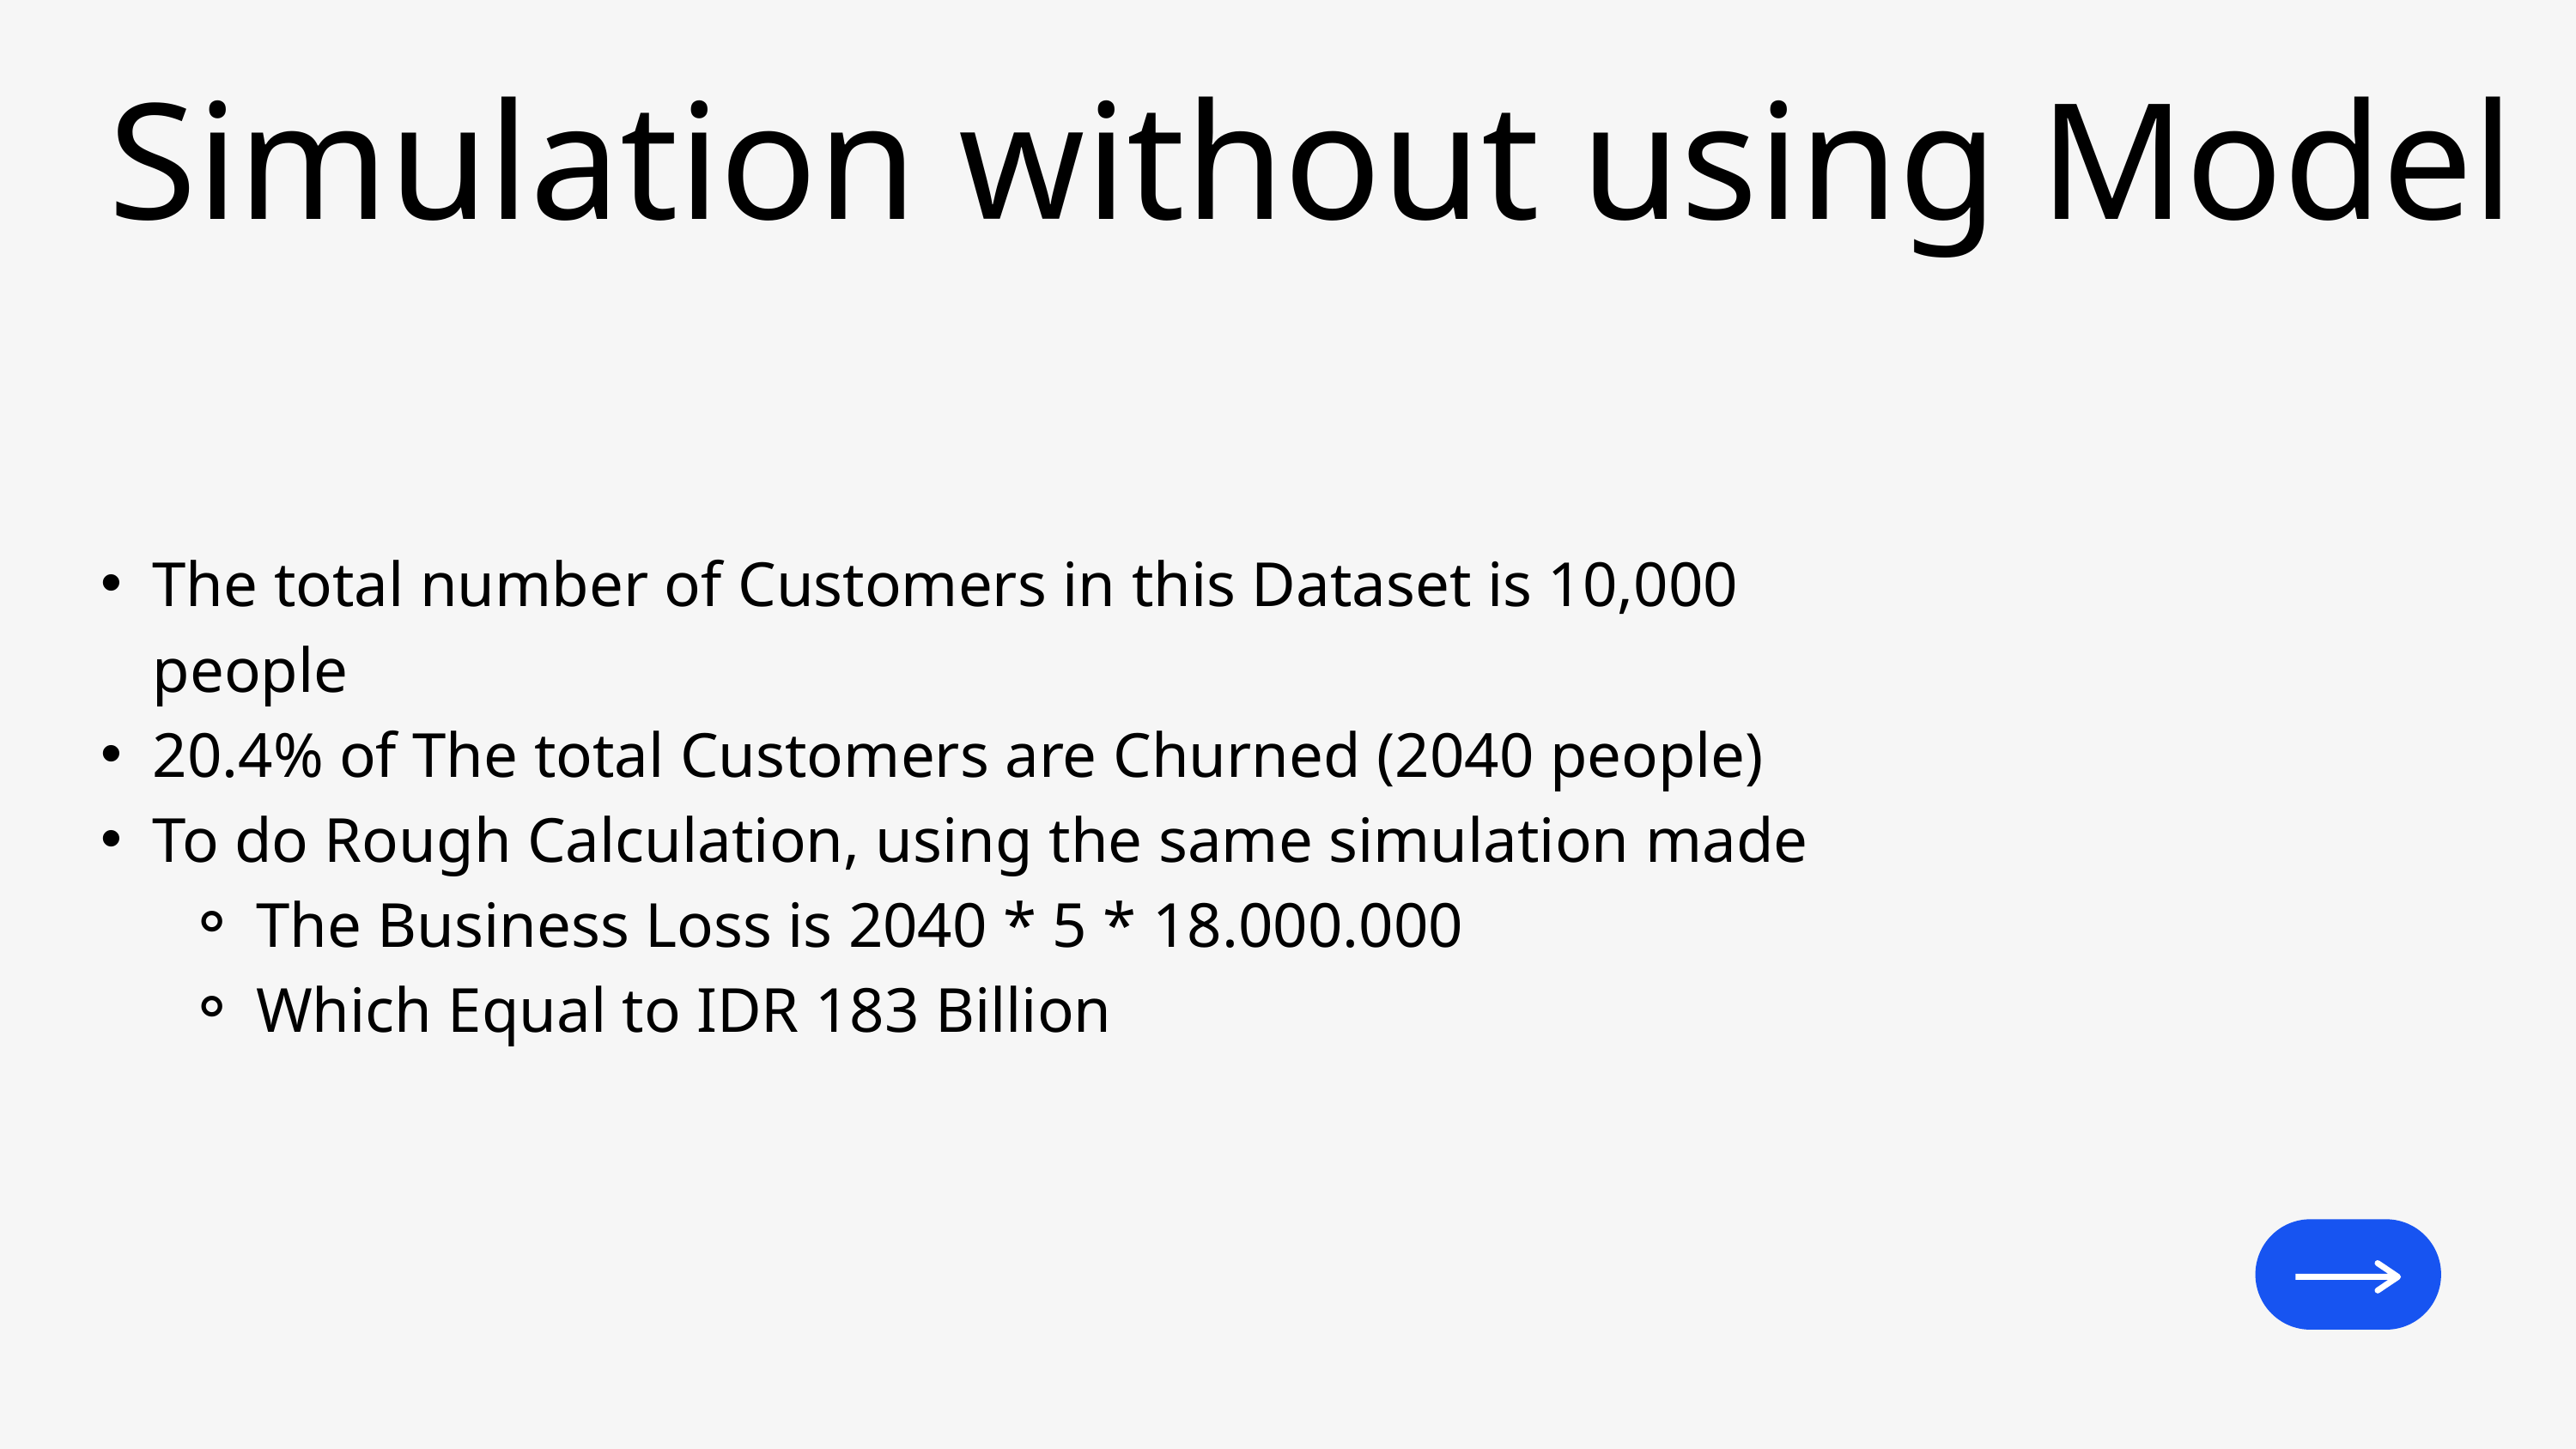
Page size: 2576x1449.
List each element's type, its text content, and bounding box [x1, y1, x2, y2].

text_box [2253, 1217, 2443, 1331]
text_box The total number of Customers in this Dataset is 10,000 people 20.4% of The total Customers are Churned (2040 people) To do Rough Calculation, using the same simulation made The Business Loss is 2040 * 5 * 18.000.000 Which Equal to IDR 183 Billion [49, 533, 1879, 1045]
text_box Simulation without using Model [49, 26, 2576, 252]
